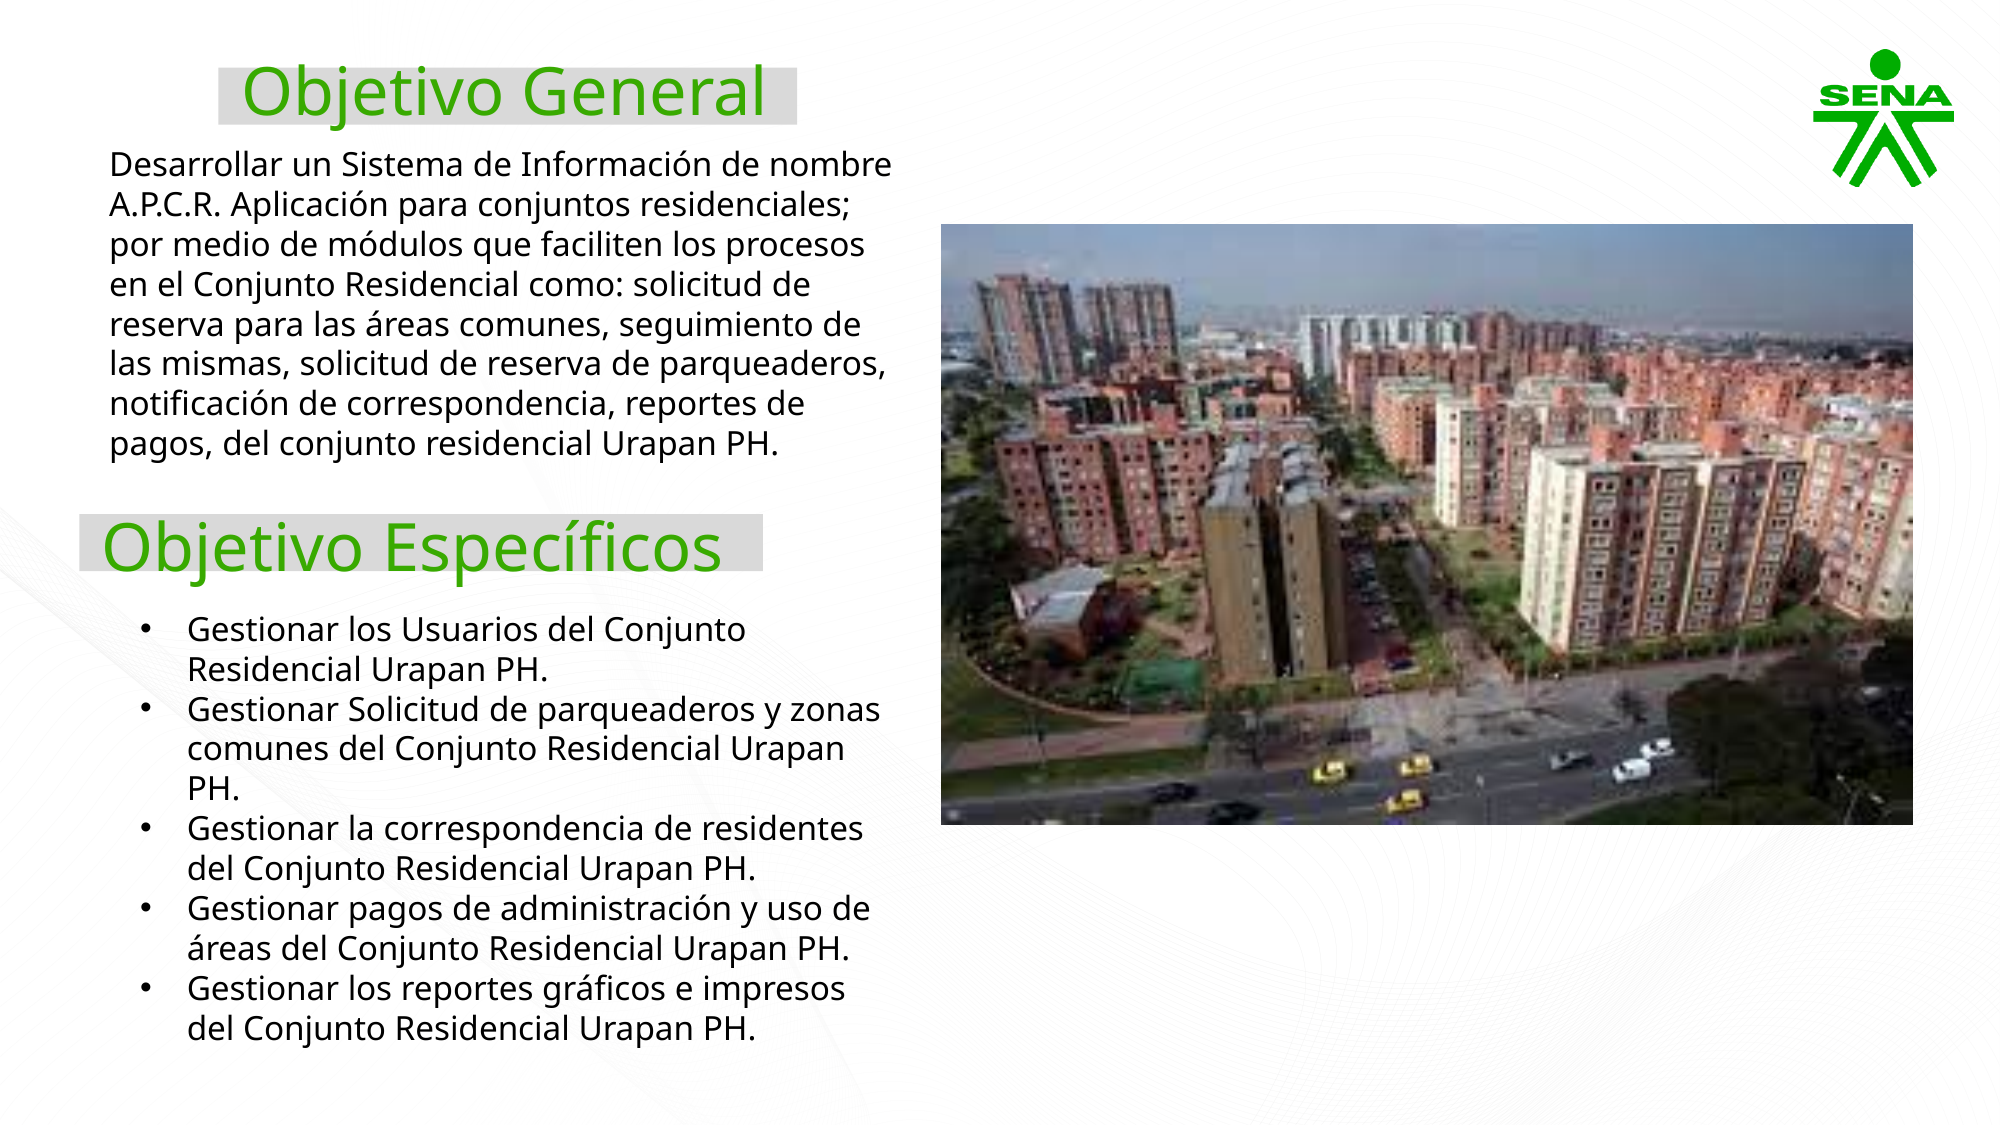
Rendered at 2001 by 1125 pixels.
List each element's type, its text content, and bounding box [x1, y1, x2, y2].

text_box Objetivo General [170, 51, 840, 135]
text_box [78, 513, 86, 572]
text_box Desarrollar un Sistema de Información de nombre A.P.C.R. Aplicación para conjuntos residenciales; por medio de módulos que faciliten los procesos en el Conjunto Residencial como: solicitud de reserva para las áreas comunes, seguimiento de las mismas, solicitud de reserva de parqueaderos, notificación de correspondencia, reportes de pagos, del conjunto residencial Urapan PH. [94, 135, 922, 470]
text_box [756, 513, 764, 572]
picture [0, 0, 2000, 1125]
text_box Gestionar los Usuarios del Conjunto Residencial Urapan PH. Gestionar Solicitud de parqueaderos y zonas comunes del Conjunto Residencial Urapan PH. Gestionar la correspondencia de residentes del Conjunto Residencial Urapan PH. Gestionar pagos de administración y uso de áreas del Conjunto Residencial Urapan PH. Gestionar los reportes gráficos e impresos del Conjunto Residencial Urapan PH. [125, 600, 919, 1095]
text_box Objetivo Específicos [86, 506, 756, 618]
